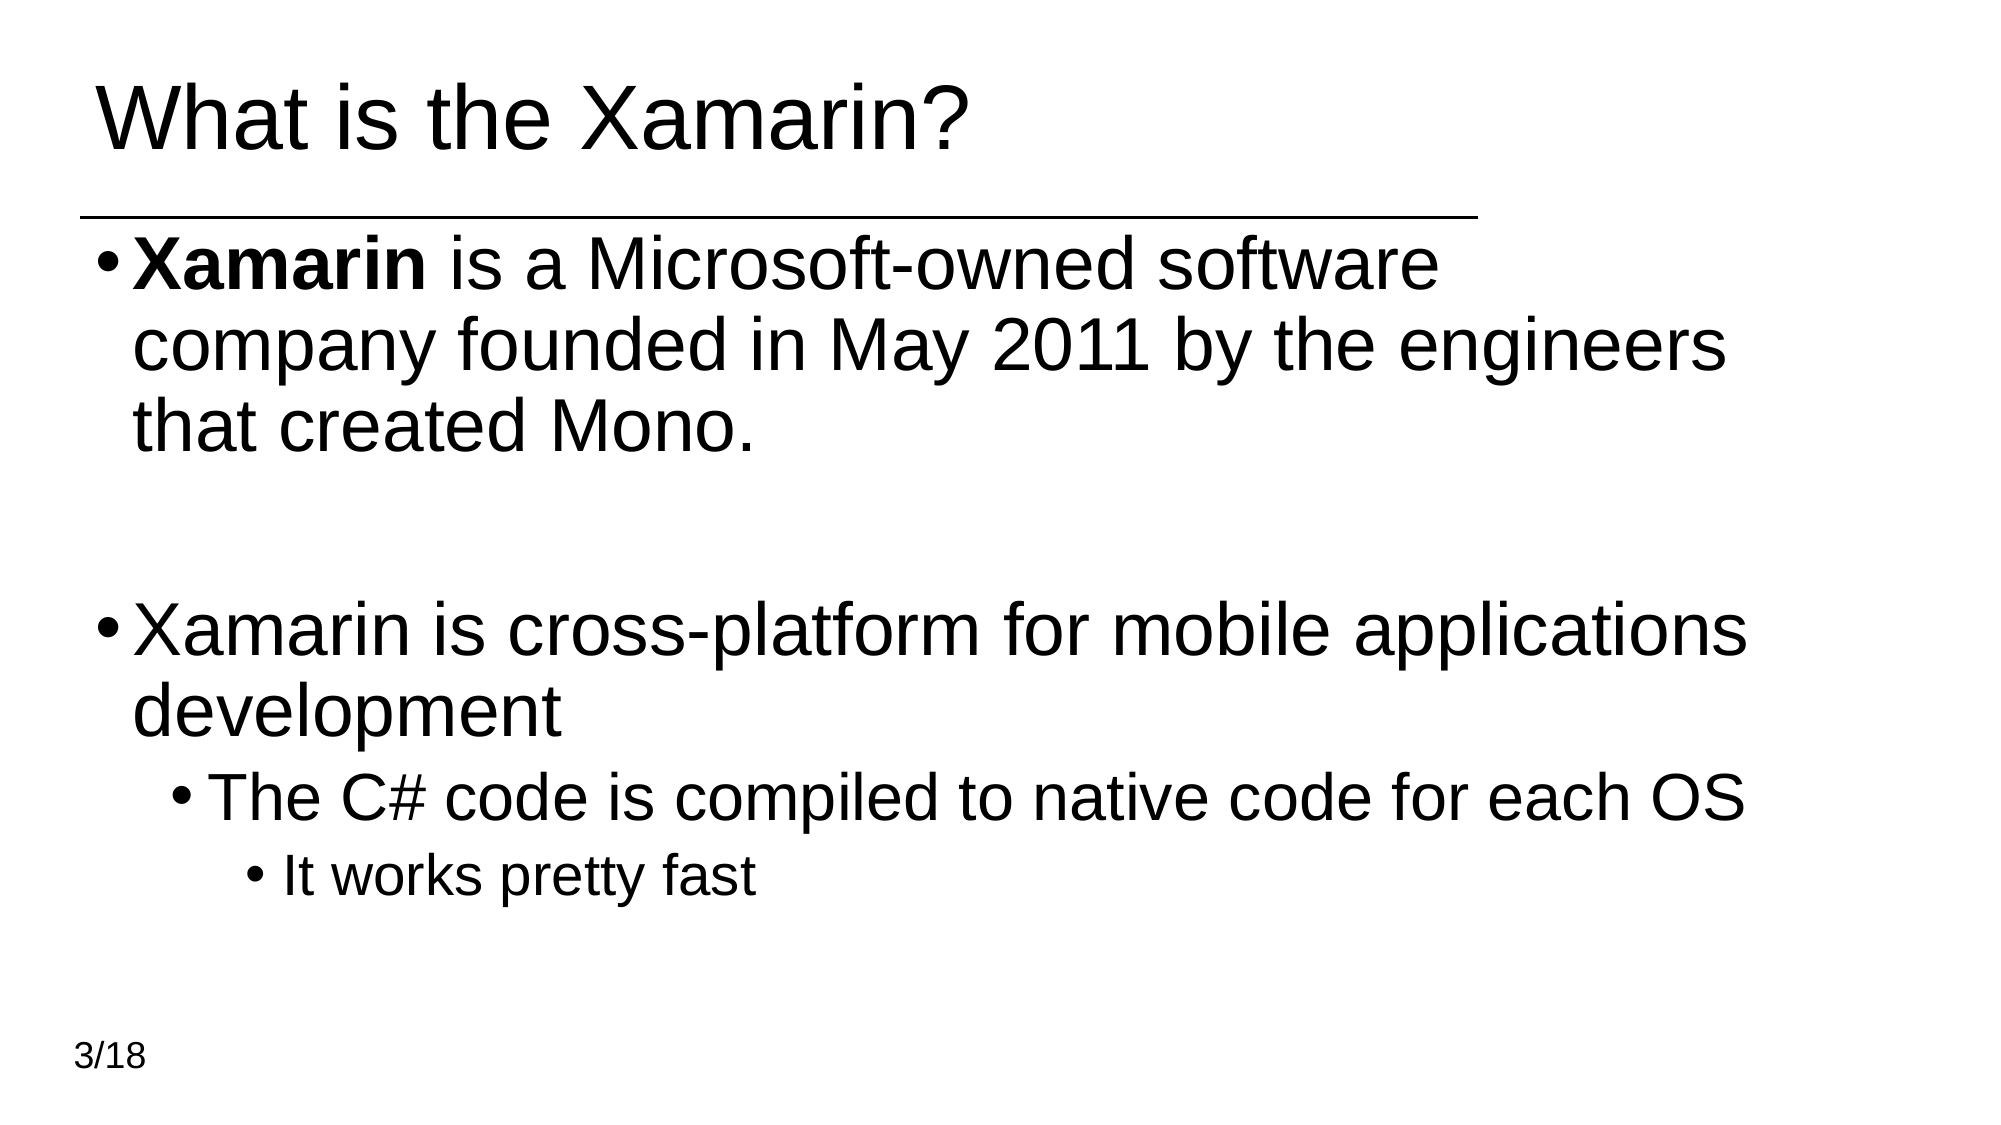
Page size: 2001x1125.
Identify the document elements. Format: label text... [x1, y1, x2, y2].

text_box 3/18 [58, 1023, 213, 1084]
list Xamarin is a Microsoft-owned software company founded in May 2011 by the engineers that created Mono. Xamarin is cross-platform for mobile applications development The C# code is compiled to native code for each OS It works pretty fast [80, 217, 1782, 1035]
title What is the Xamarin? [80, 10, 1806, 229]
